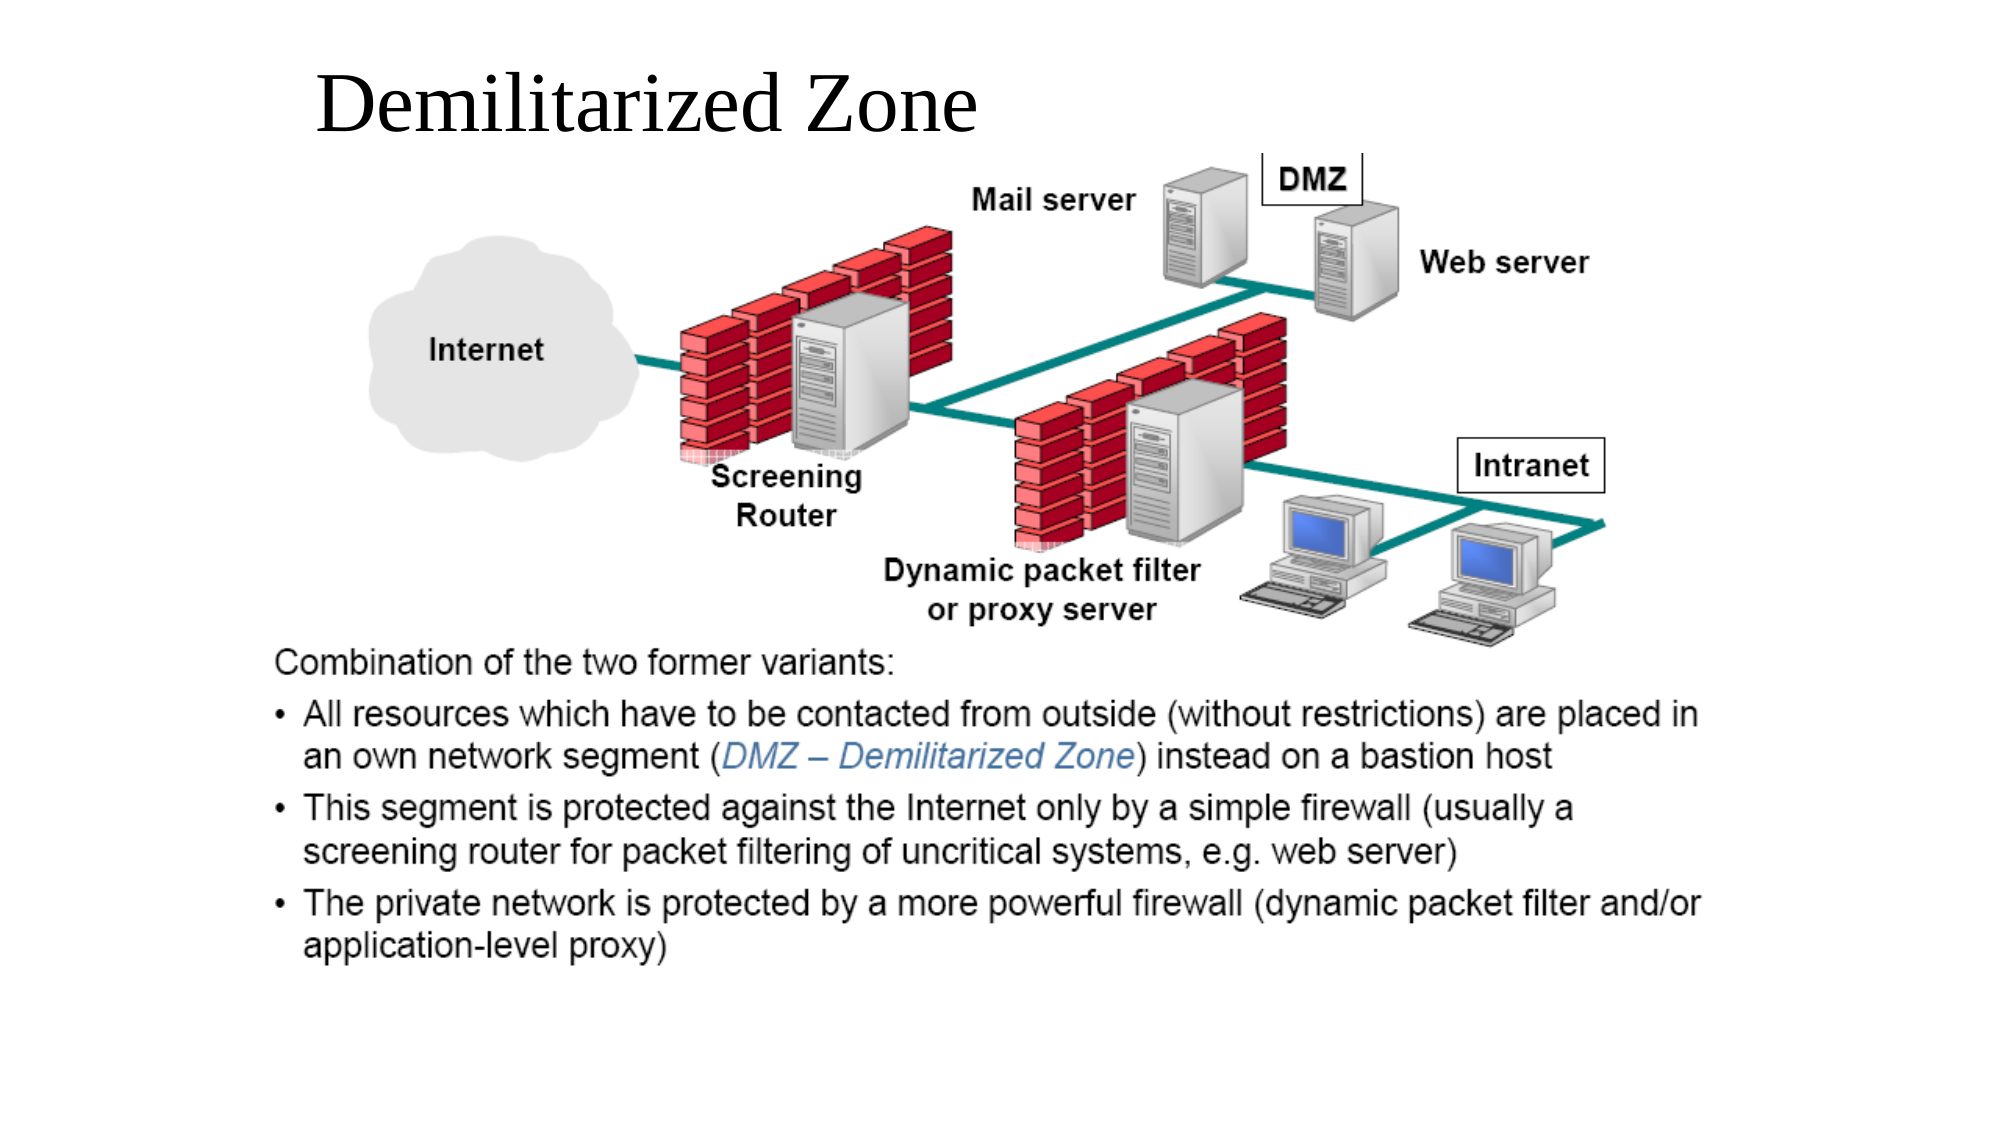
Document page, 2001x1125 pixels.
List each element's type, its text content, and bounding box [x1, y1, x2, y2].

picture [263, 153, 1737, 972]
title Demilitarized Zone [300, 50, 1575, 153]
